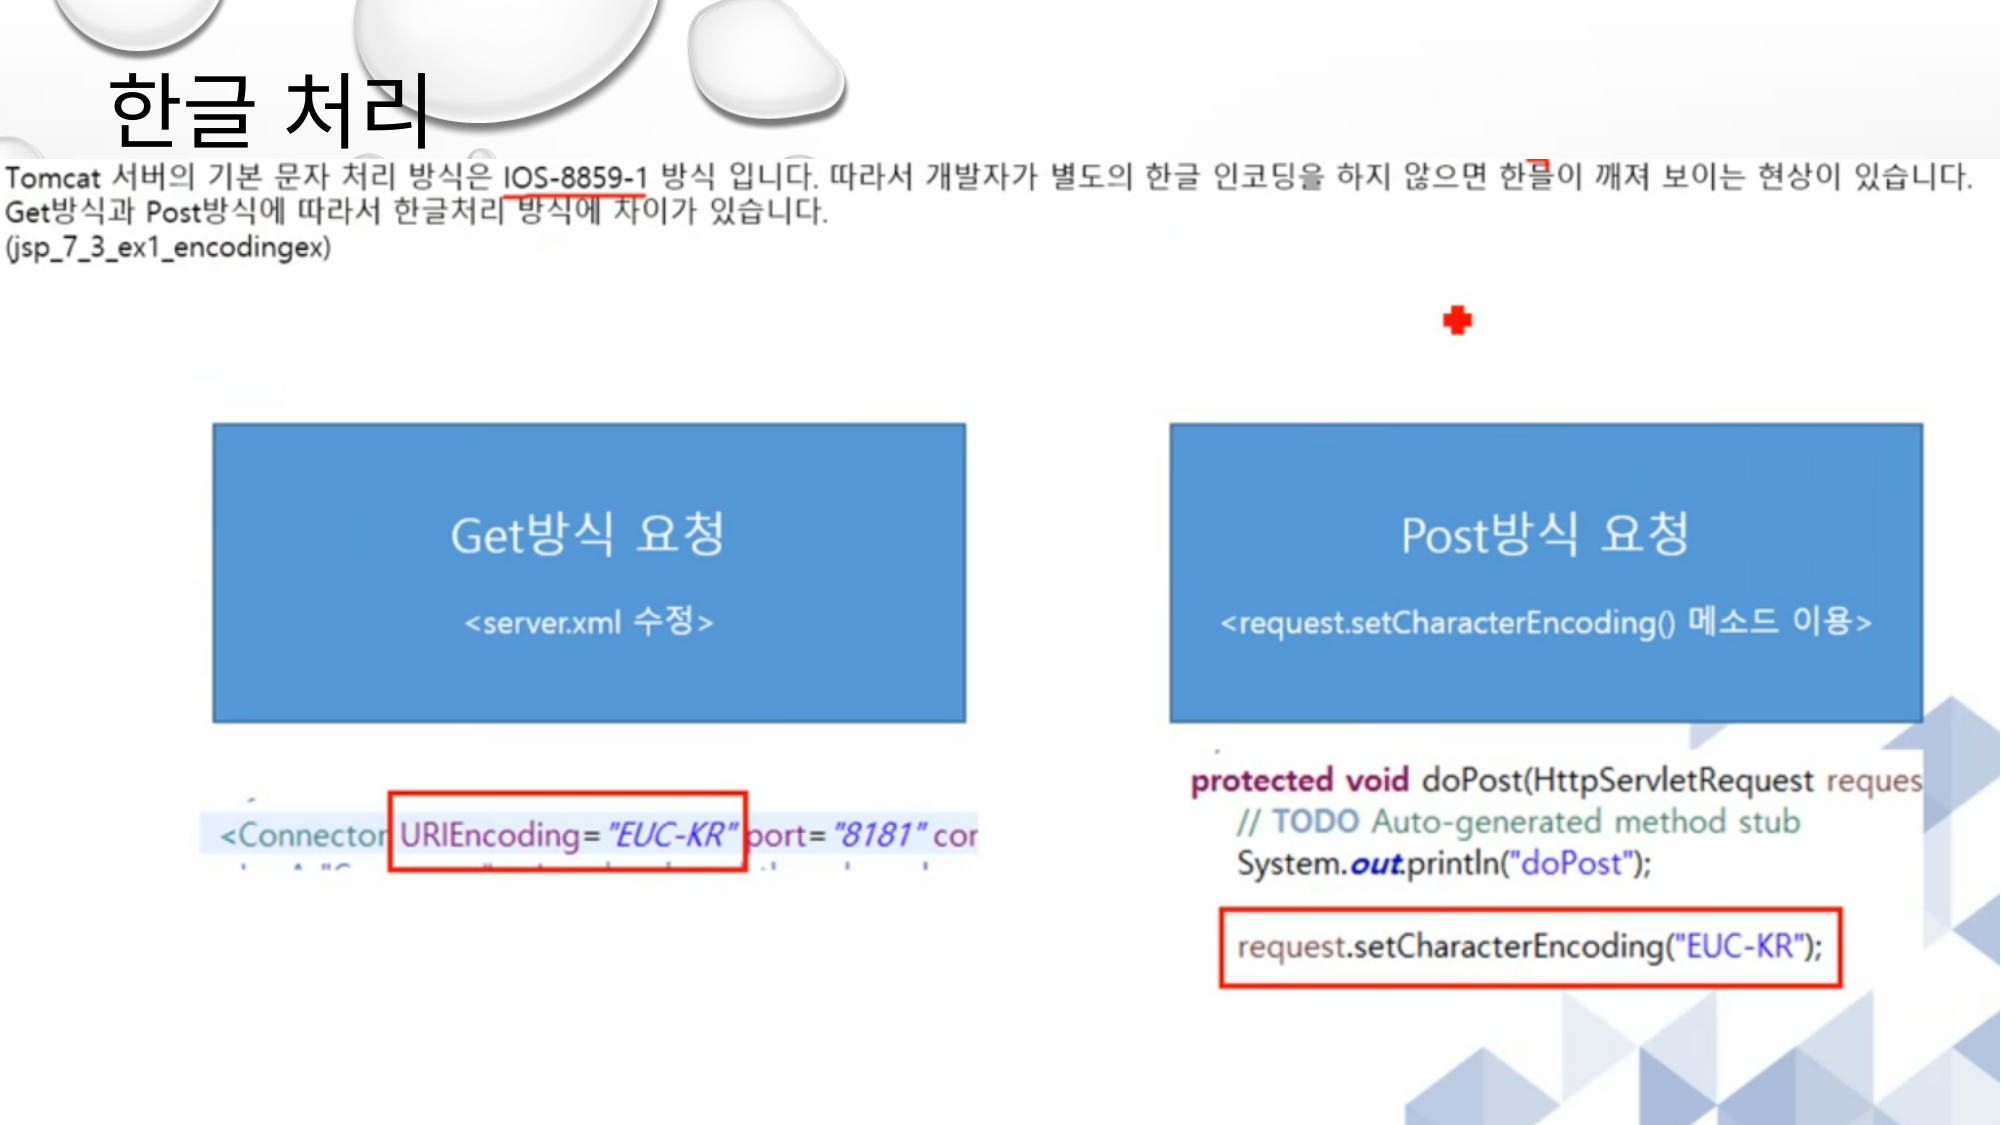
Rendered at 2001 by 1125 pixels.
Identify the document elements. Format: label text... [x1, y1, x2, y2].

text_box 한글 처리 [91, 51, 1909, 158]
picture [0, 0, 2000, 1125]
